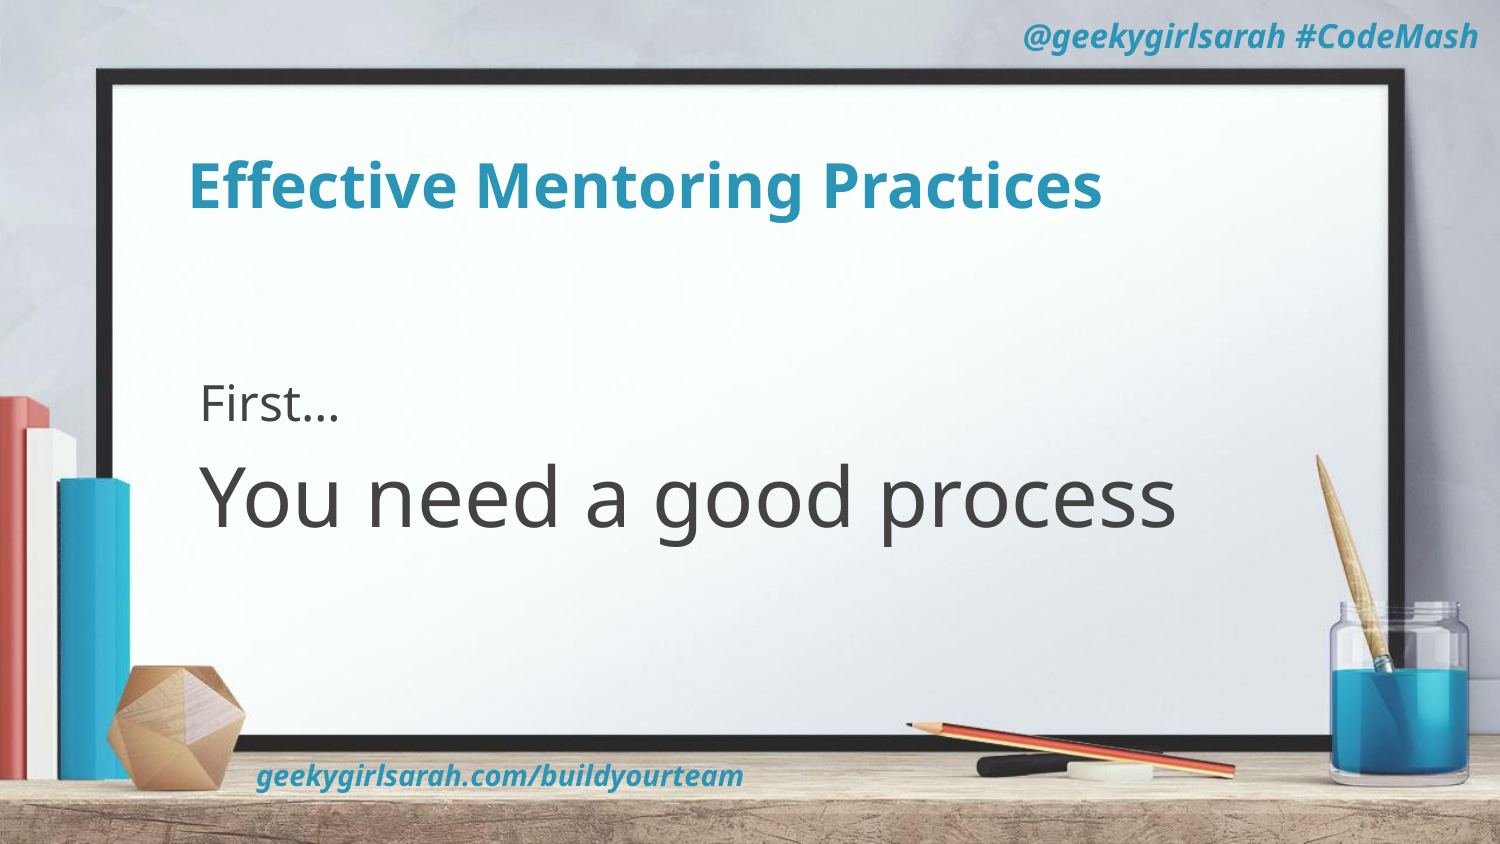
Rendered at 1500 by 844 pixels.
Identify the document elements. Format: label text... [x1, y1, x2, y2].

title Effective Mentoring Practices [172, 130, 1324, 235]
list First… You need a good process [172, 235, 1324, 680]
picture [0, 0, 1500, 844]
